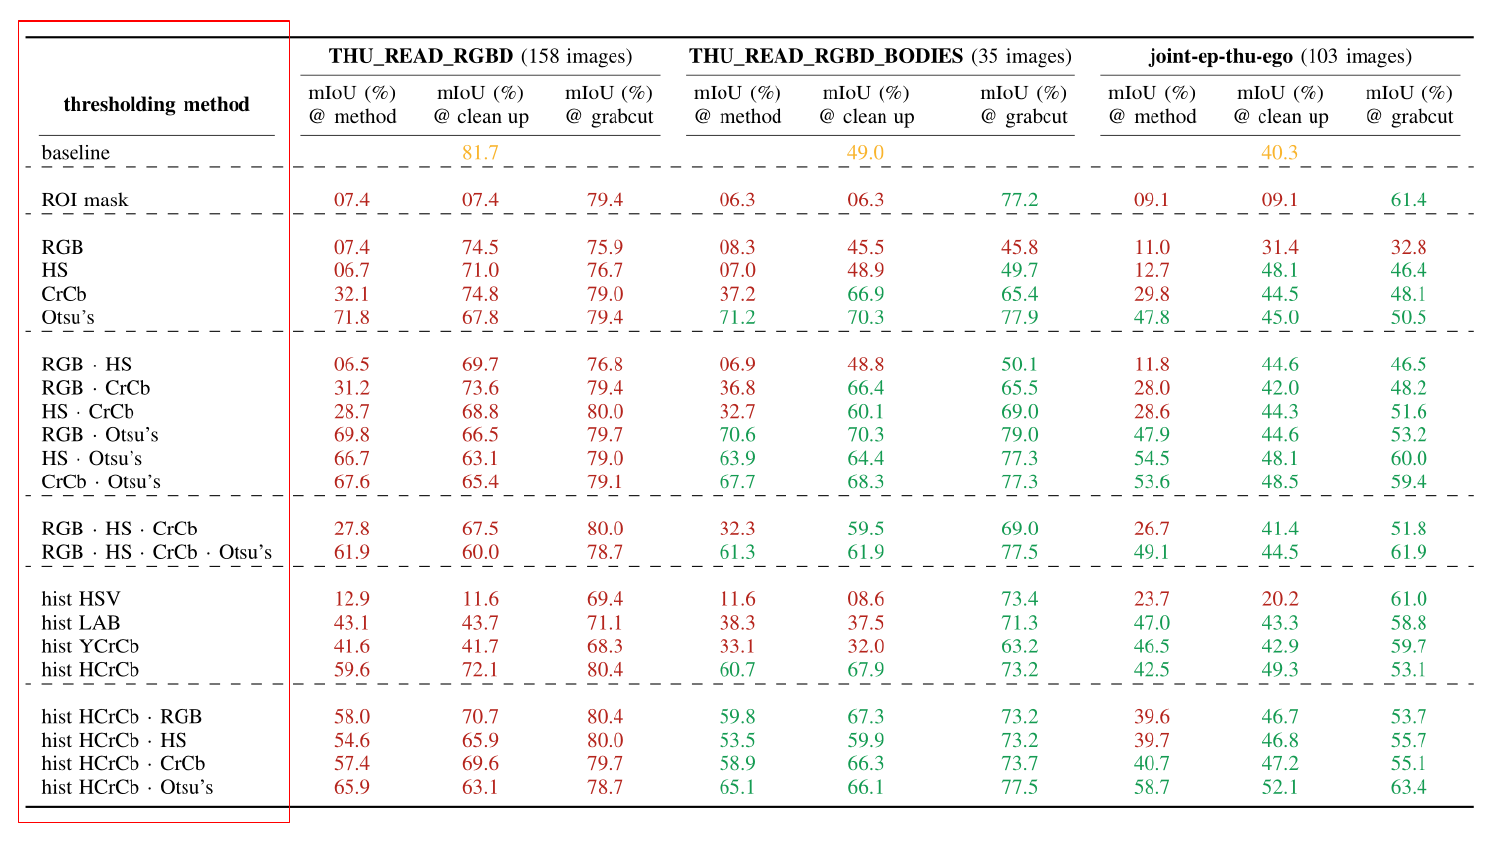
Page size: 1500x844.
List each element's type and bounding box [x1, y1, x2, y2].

text_box [18, 21, 290, 823]
picture [24, 34, 1476, 810]
